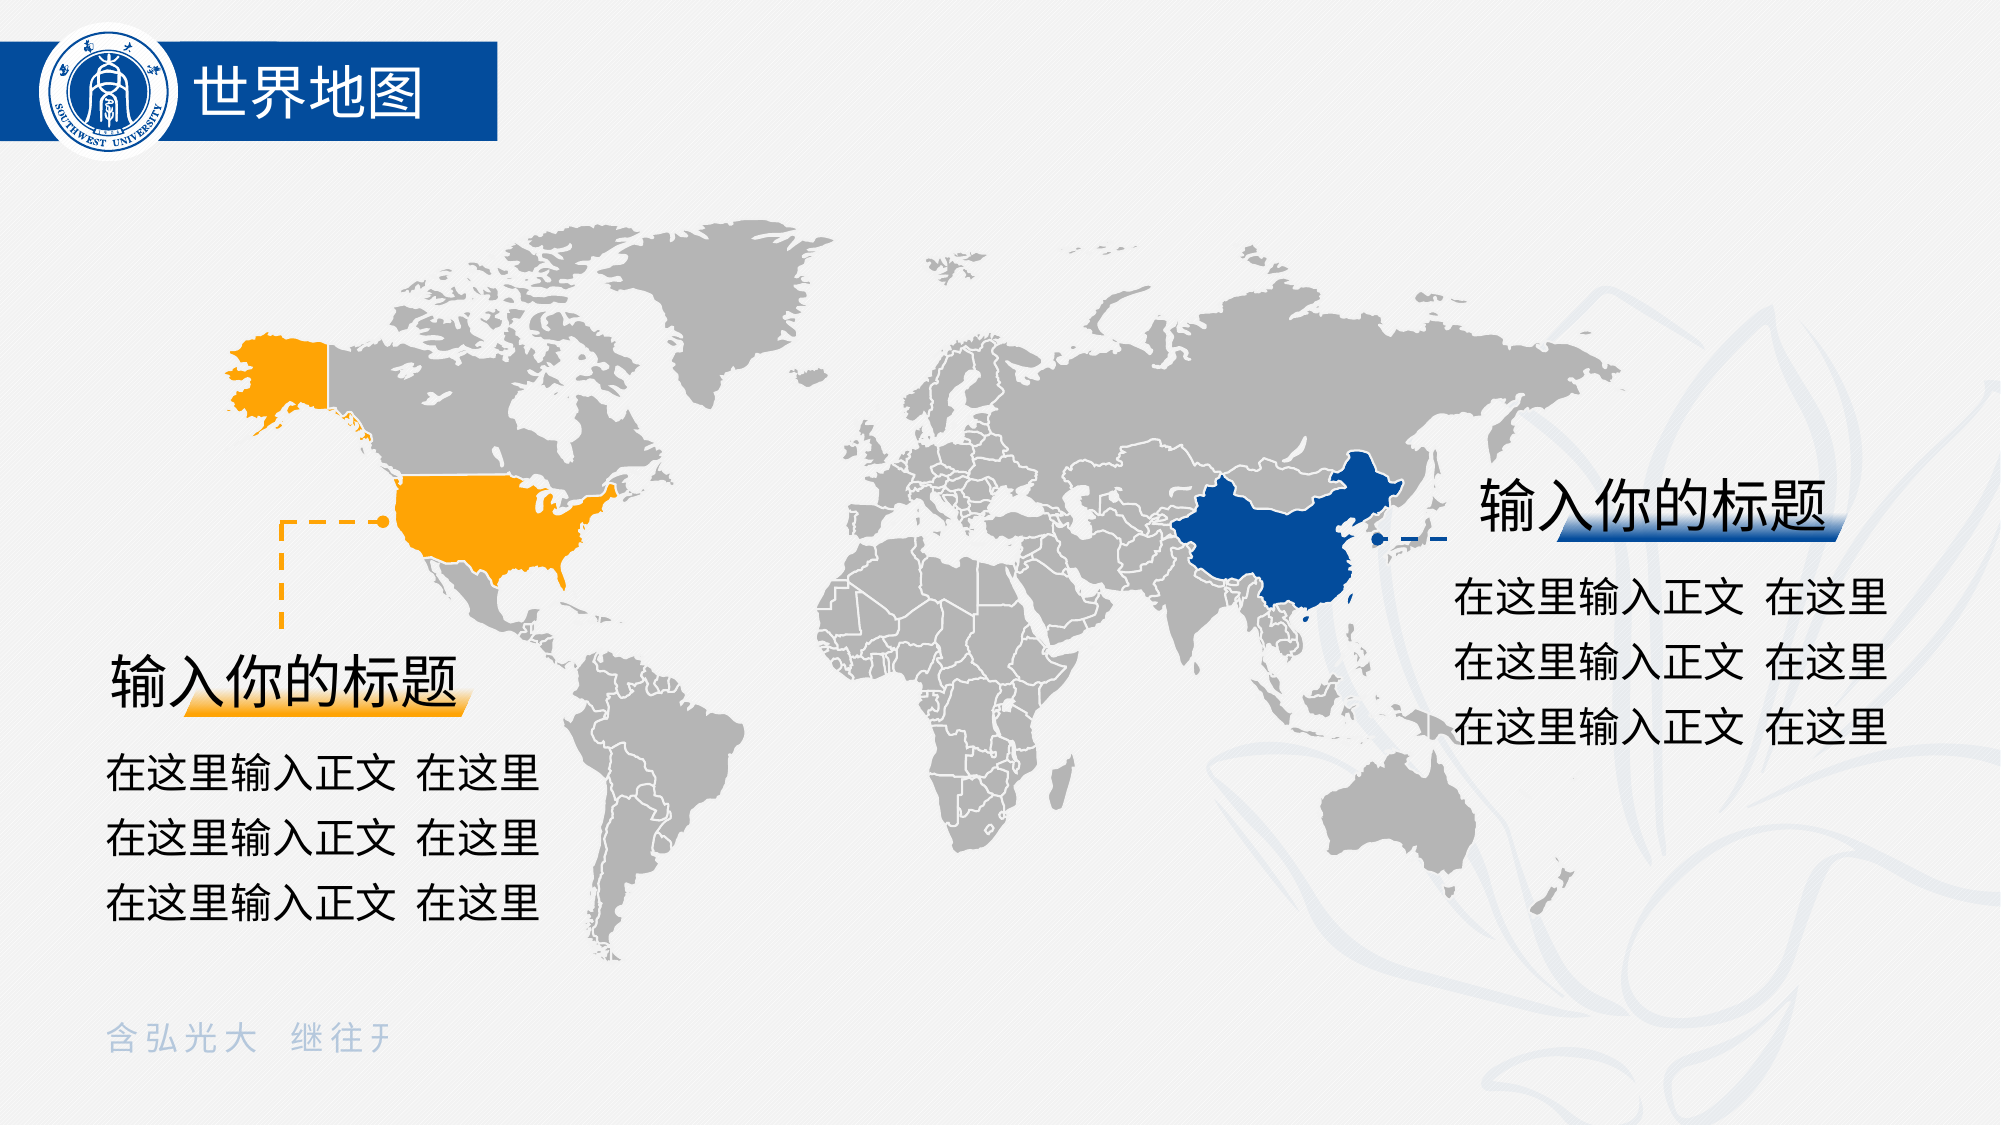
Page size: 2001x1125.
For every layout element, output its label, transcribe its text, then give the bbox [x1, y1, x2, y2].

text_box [222, 218, 1628, 966]
text_box 输入你的标题 [0, 637, 222, 723]
text_box 在这里输入正文 在这里 在这里输入正文 在这里 在这里输入正文 在这里 [90, 724, 222, 935]
list 世界地图 [180, 41, 498, 141]
text_box 输入你的标题 [1628, 462, 1977, 547]
text_box 在这里输入正文 在这里 在这里输入正文 在这里 在这里输入正文 在这里 [1628, 548, 1952, 823]
